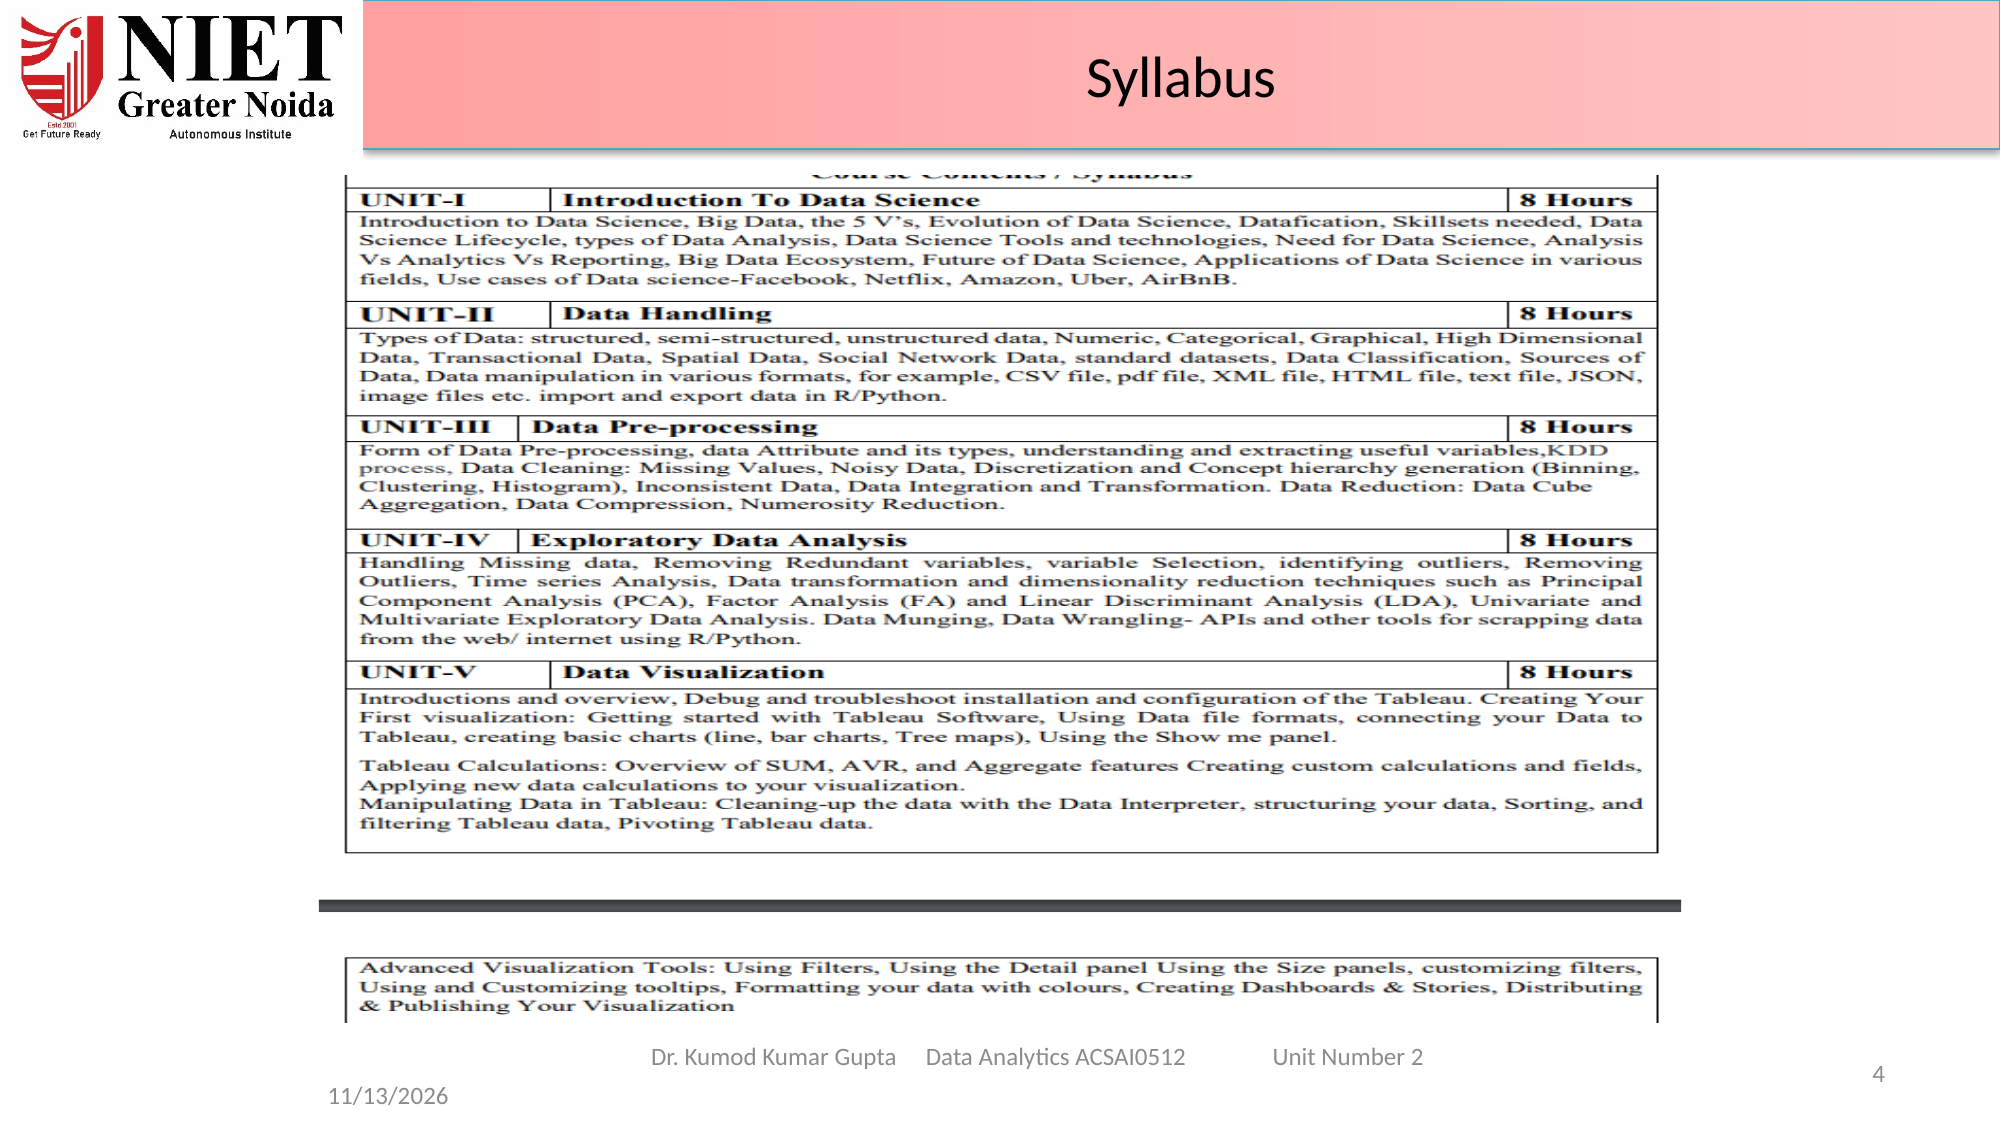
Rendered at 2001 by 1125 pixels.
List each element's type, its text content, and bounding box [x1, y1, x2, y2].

slide_number 4 [1433, 1042, 1900, 1103]
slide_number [312, 1065, 663, 1125]
title Syllabus [363, 0, 2000, 150]
picture [0, 0, 363, 156]
footer Dr. Kumod Kumar Gupta Data Analytics ACSAI0512 Unit Number 2 [624, 1031, 1450, 1085]
picture [318, 175, 1682, 1023]
